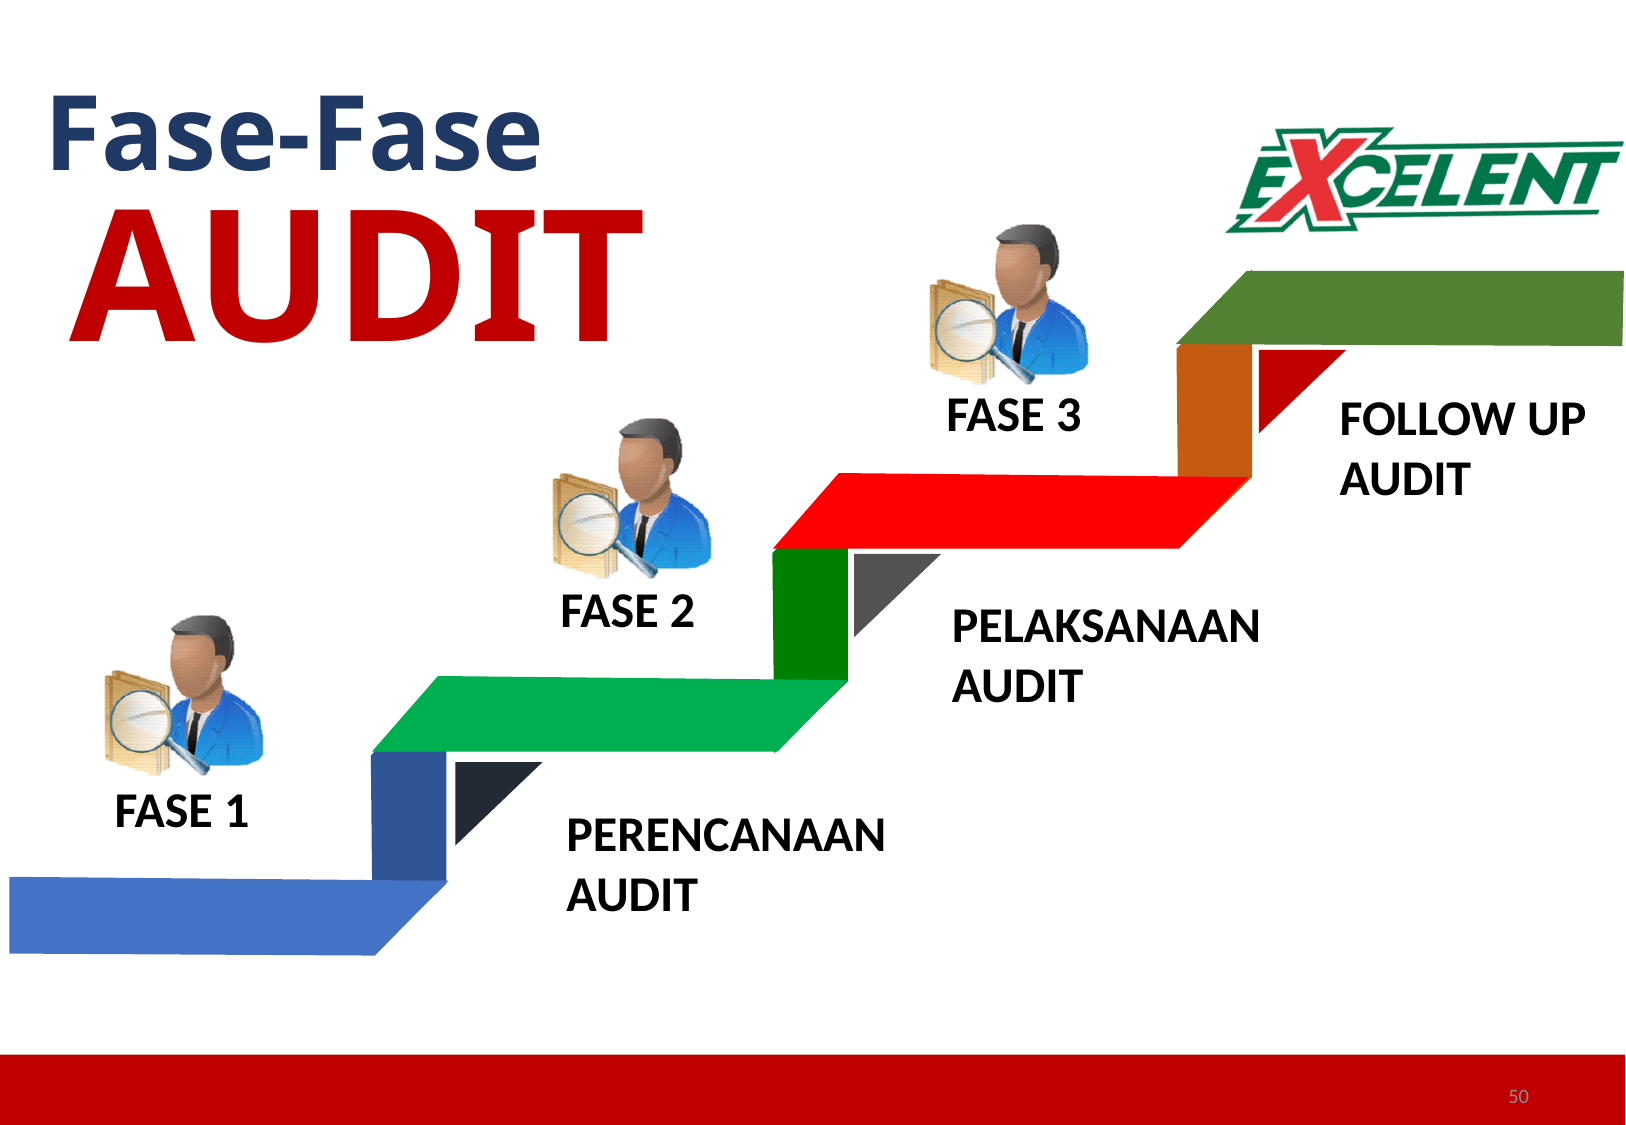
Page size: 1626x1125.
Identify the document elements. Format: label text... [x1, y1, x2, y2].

text_box [0, 1054, 1625, 1125]
title Fase-Fase [0, 25, 600, 248]
picture [101, 611, 271, 781]
text_box [771, 550, 849, 679]
text_box [1257, 348, 1349, 436]
text_box PERENCANAAN AUDIT [551, 794, 902, 929]
text_box FASE 3 [931, 374, 1097, 449]
text_box [454, 761, 546, 849]
text_box [8, 875, 451, 957]
text_box FASE 2 [545, 570, 711, 645]
slide_number 50 [1164, 1065, 1544, 1125]
text_box [1173, 326, 1468, 347]
picture [1165, 3, 1625, 403]
text_box [369, 674, 850, 753]
text_box AUDIT [54, 150, 766, 386]
picture [549, 414, 719, 584]
text_box PELAKSANAAN AUDIT [937, 584, 1277, 720]
footer Audit integrasi ISO 9001 & ISO 45001 1/rev 00© Copyright Sentral Sistem, Juni 2019 [44, 1042, 1087, 1103]
picture [926, 220, 1096, 390]
text_box FASE 1 [99, 769, 265, 845]
text_box FOLLOW UP AUDIT [1324, 377, 1602, 513]
text_box [369, 753, 448, 879]
text_box [853, 552, 944, 640]
text_box [1175, 346, 1254, 548]
text_box [770, 471, 1251, 550]
